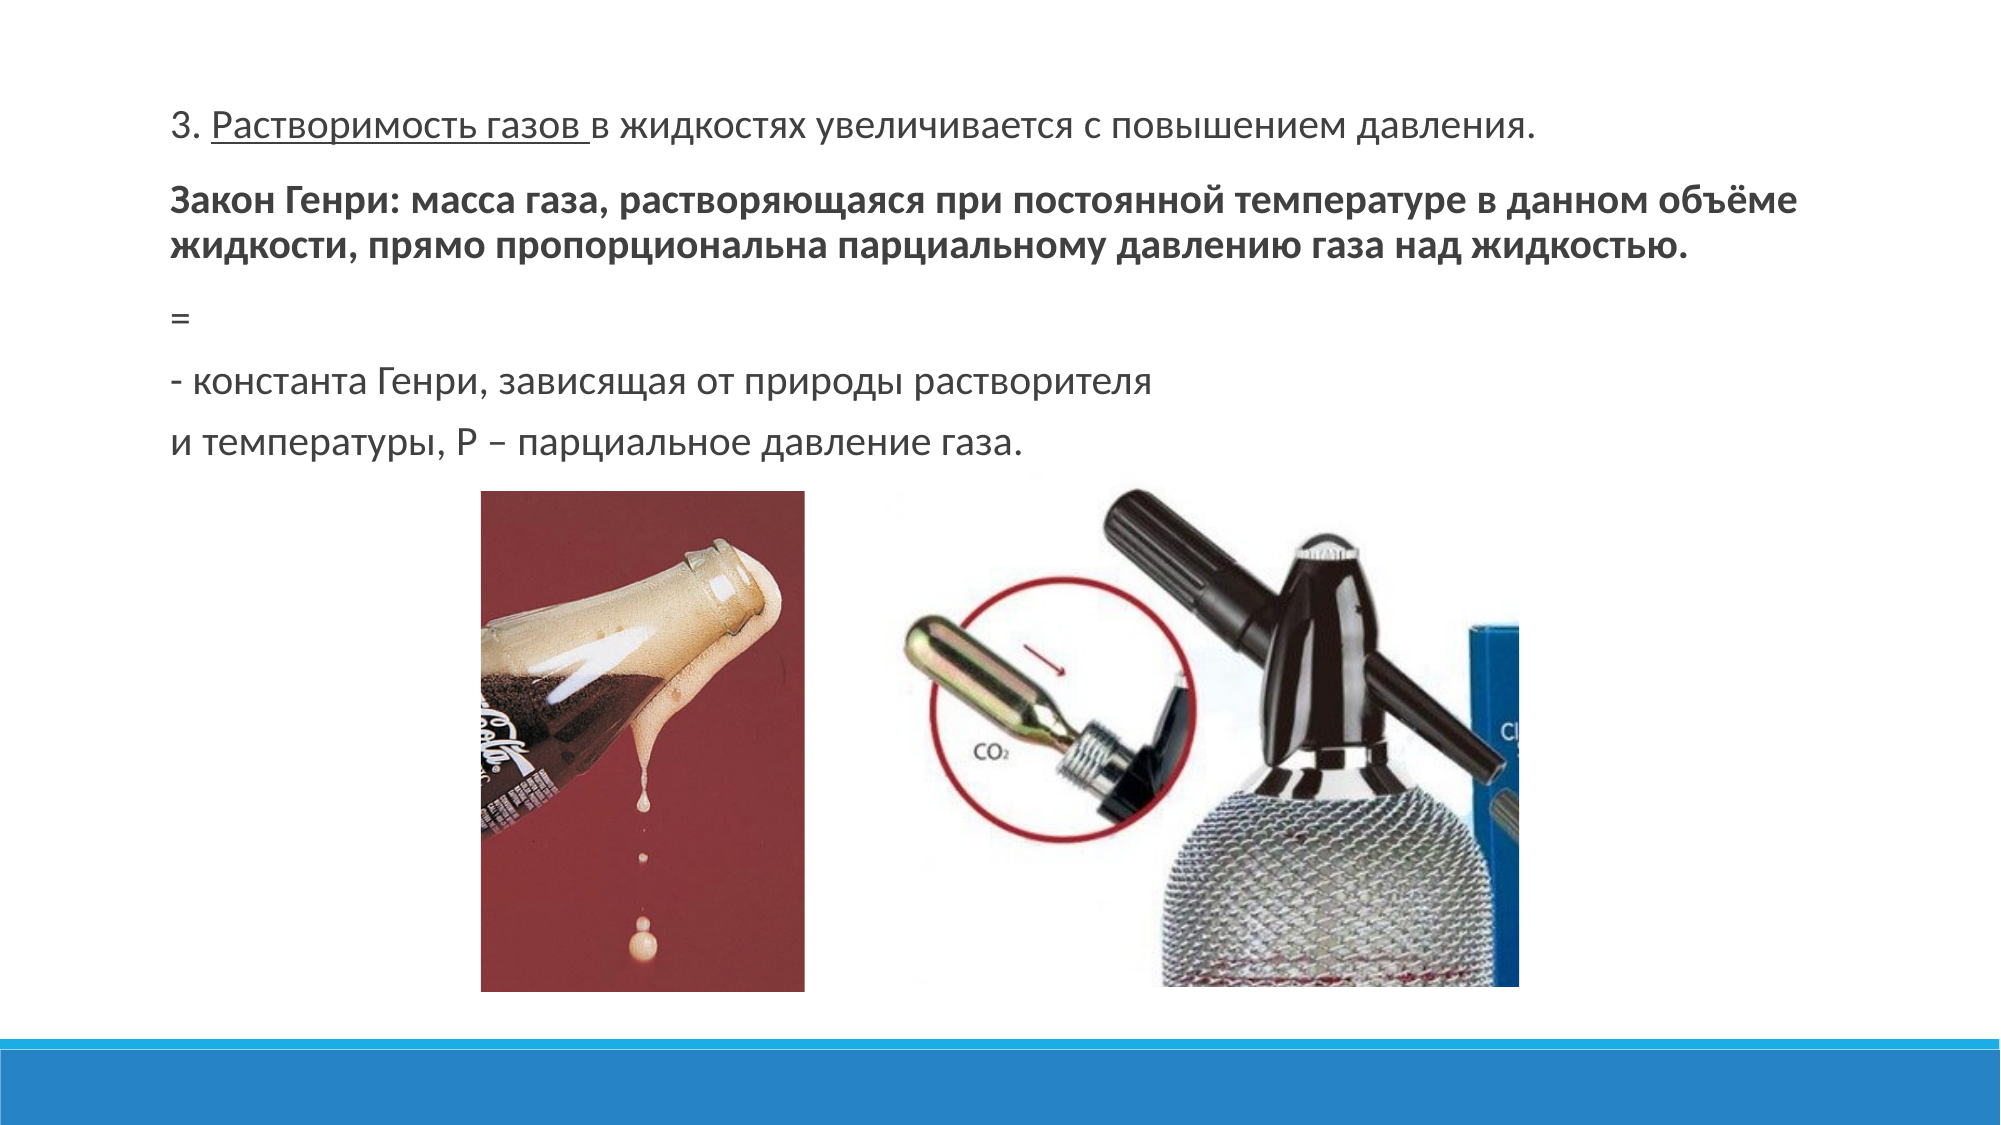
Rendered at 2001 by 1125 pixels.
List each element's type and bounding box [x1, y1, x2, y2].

picture [882, 459, 1520, 987]
picture [480, 490, 805, 993]
